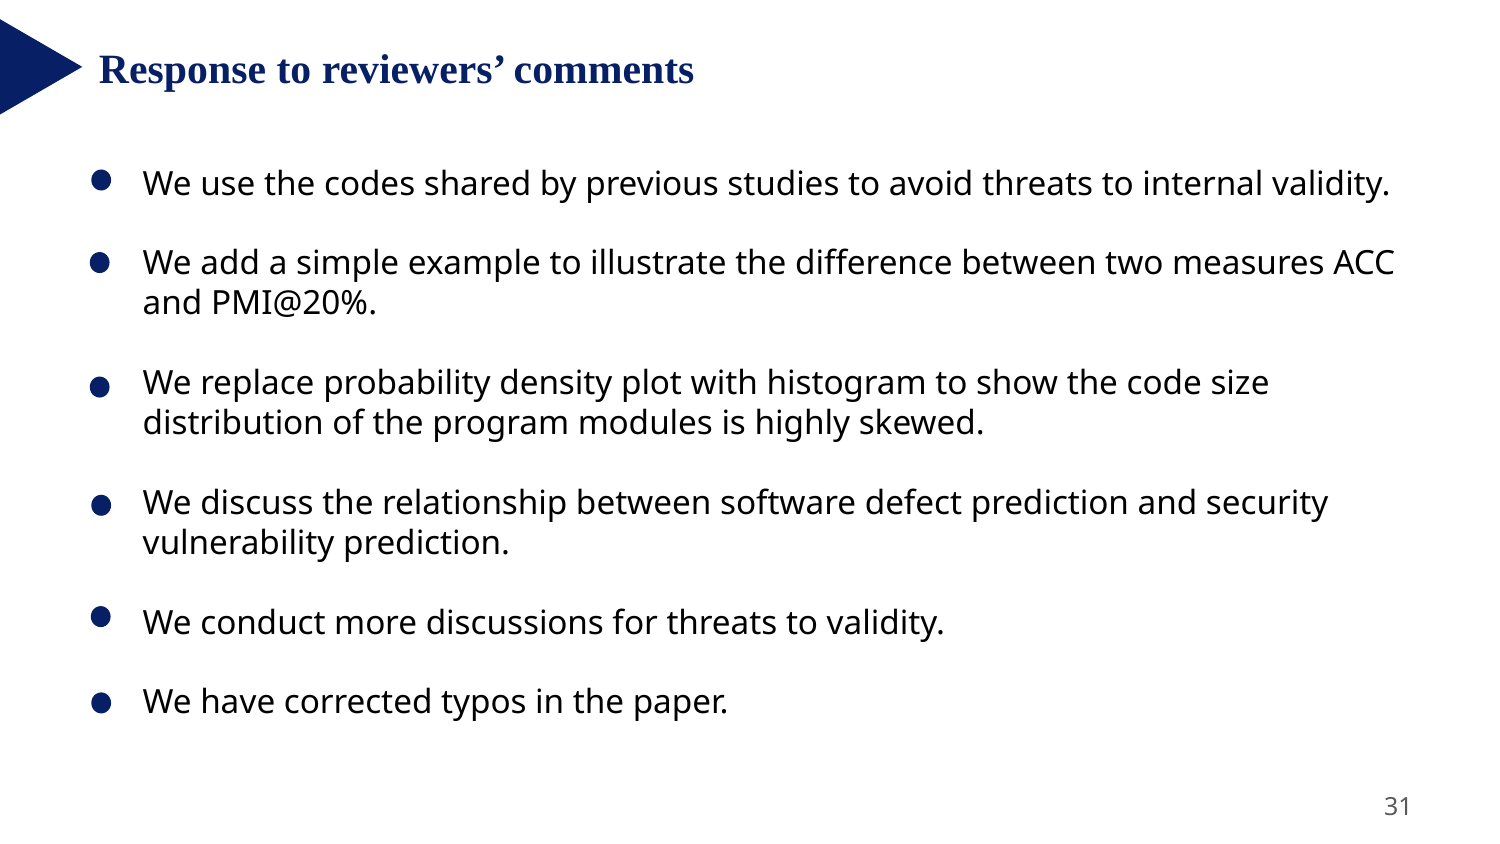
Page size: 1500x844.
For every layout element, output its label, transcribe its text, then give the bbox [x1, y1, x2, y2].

text_box [0, 19, 83, 115]
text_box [89, 154, 1468, 735]
text_box Response to reviewers’ comments [83, 34, 711, 100]
